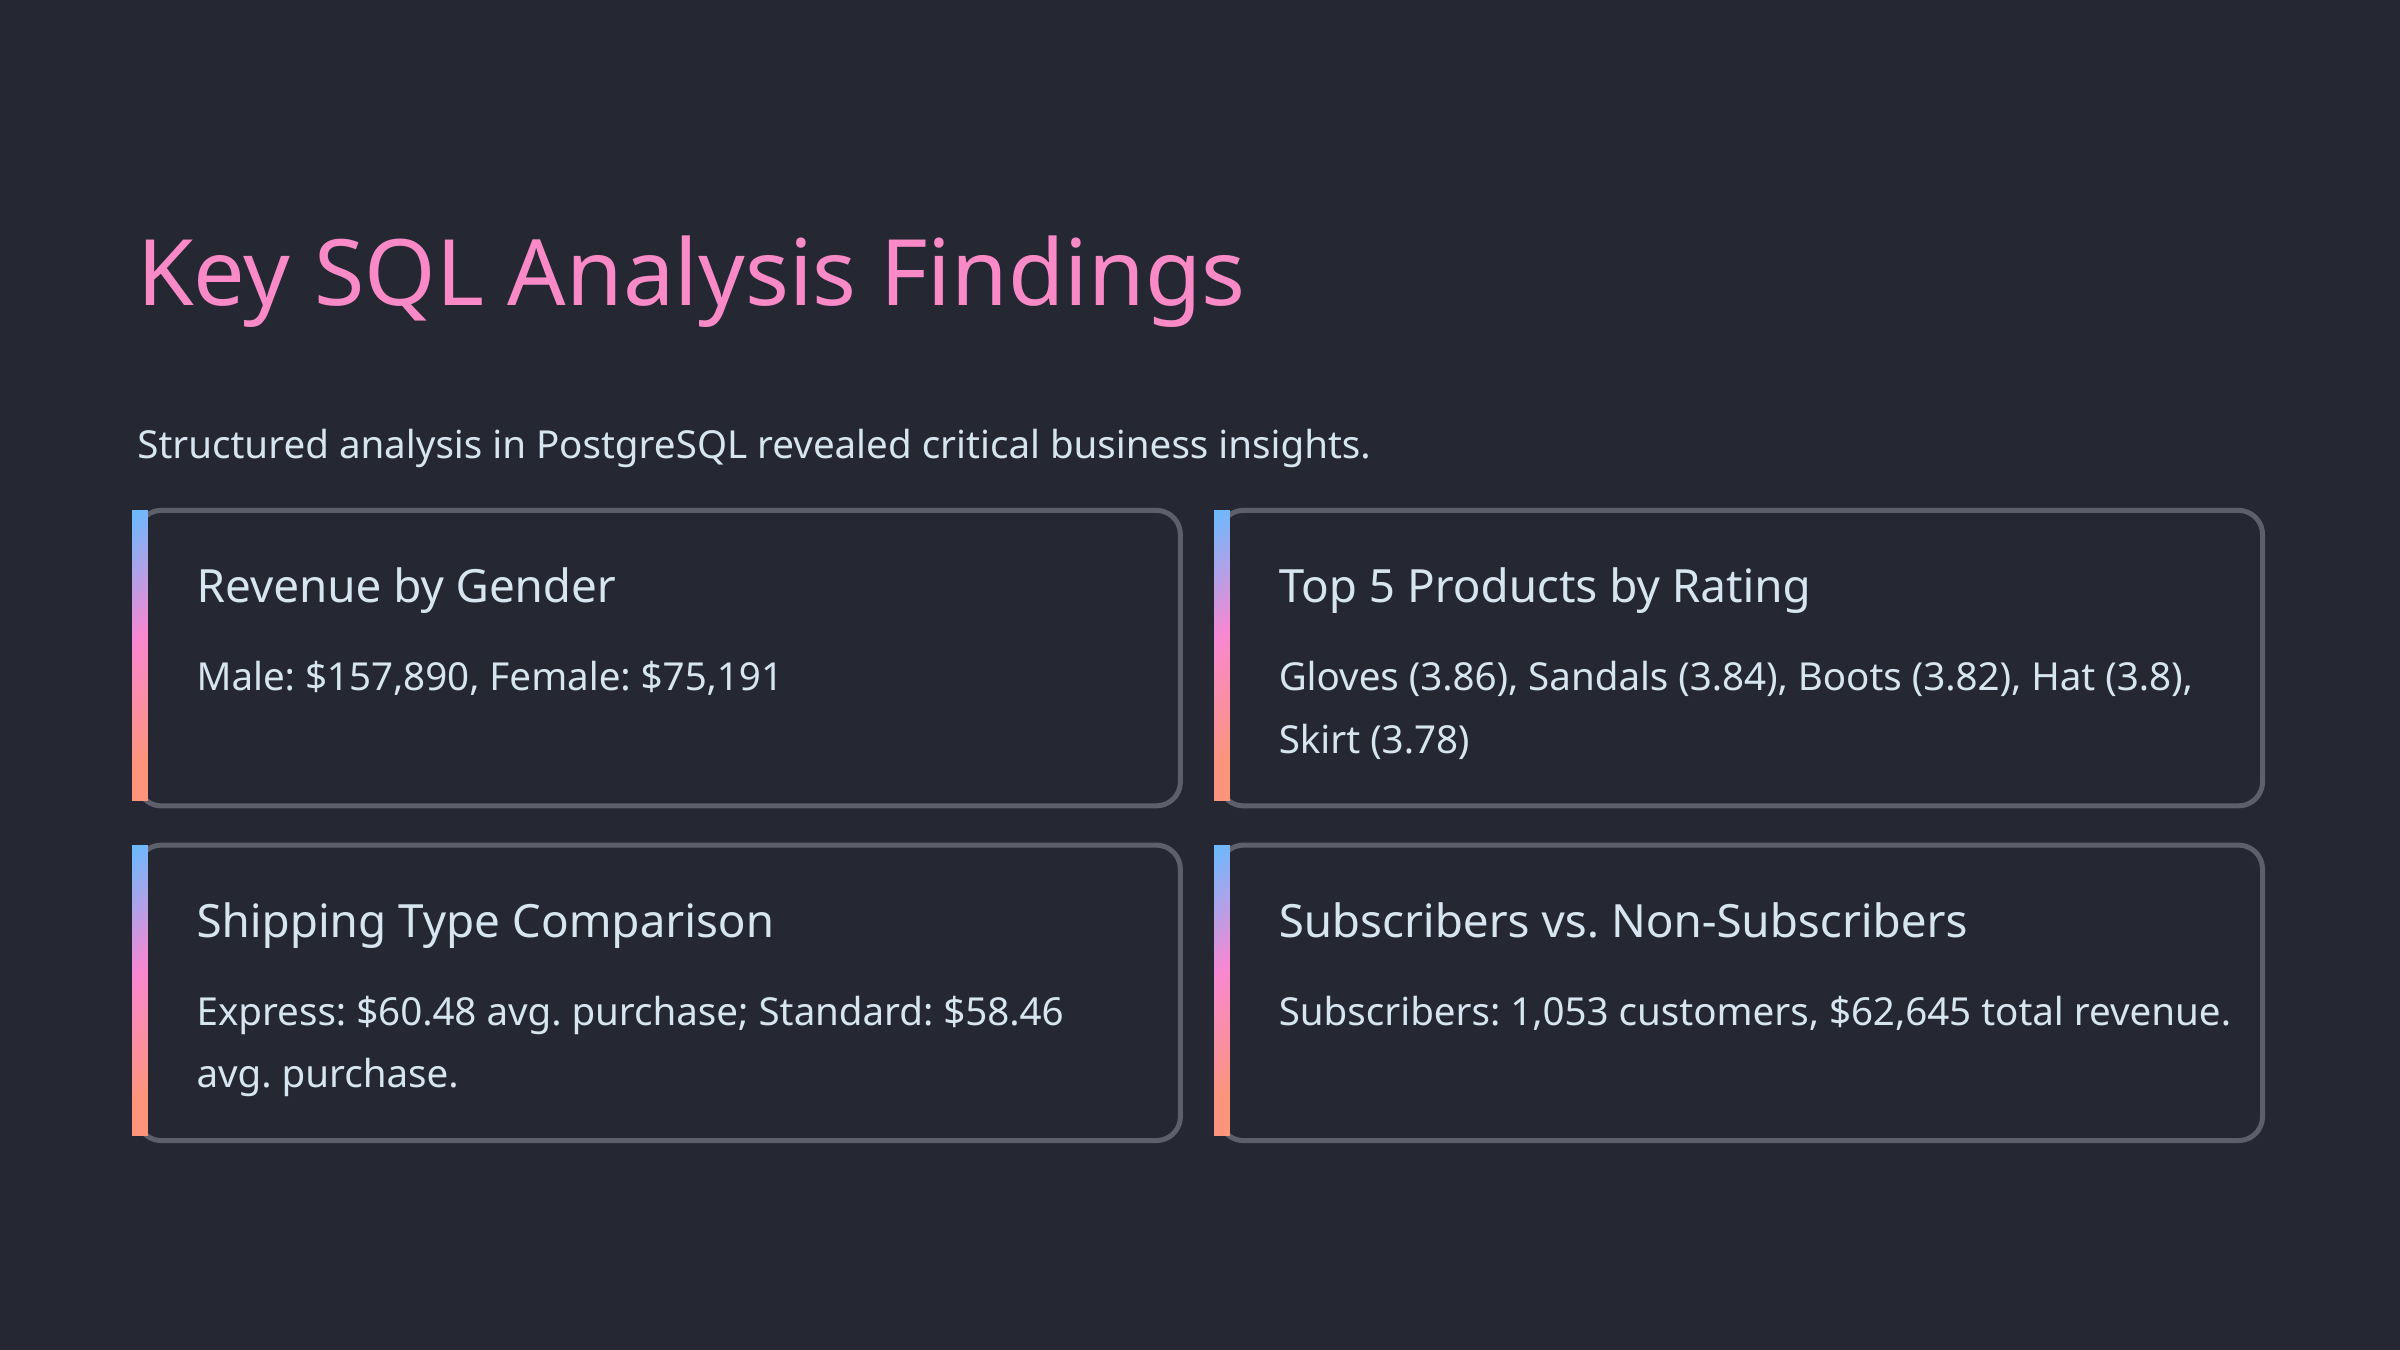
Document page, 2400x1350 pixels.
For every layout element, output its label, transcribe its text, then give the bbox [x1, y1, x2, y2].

text_box Subscribers vs. Non-Subscribers [1278, 889, 1976, 948]
picture [132, 845, 153, 1141]
text_box Revenue by Gender [196, 554, 659, 613]
text_box [153, 510, 1181, 806]
text_box Key SQL Analysis Findings [137, 209, 1259, 325]
picture [1214, 845, 1235, 1141]
text_box [1235, 510, 2263, 806]
text_box Male: $157,890, Female: $75,191 [196, 635, 1136, 699]
text_box Express: $60.48 avg. purchase; Standard: $58.46 avg. purchase. [196, 970, 1136, 1097]
text_box Gloves (3.86), Sandals (3.84), Boots (3.82), Hat (3.8), Skirt (3.78) [1278, 635, 2219, 762]
picture [132, 510, 153, 806]
text_box Shipping Type Comparison [196, 889, 778, 948]
text_box Subscribers: 1,053 customers, $62,645 total revenue. [1278, 970, 2219, 1034]
text_box Structured analysis in PostgreSQL revealed critical business insights. [137, 403, 2263, 467]
text_box Top 5 Products by Rating [1278, 554, 1816, 613]
text_box [153, 845, 1181, 1141]
picture [1214, 510, 1235, 806]
text_box [1235, 845, 2263, 1141]
